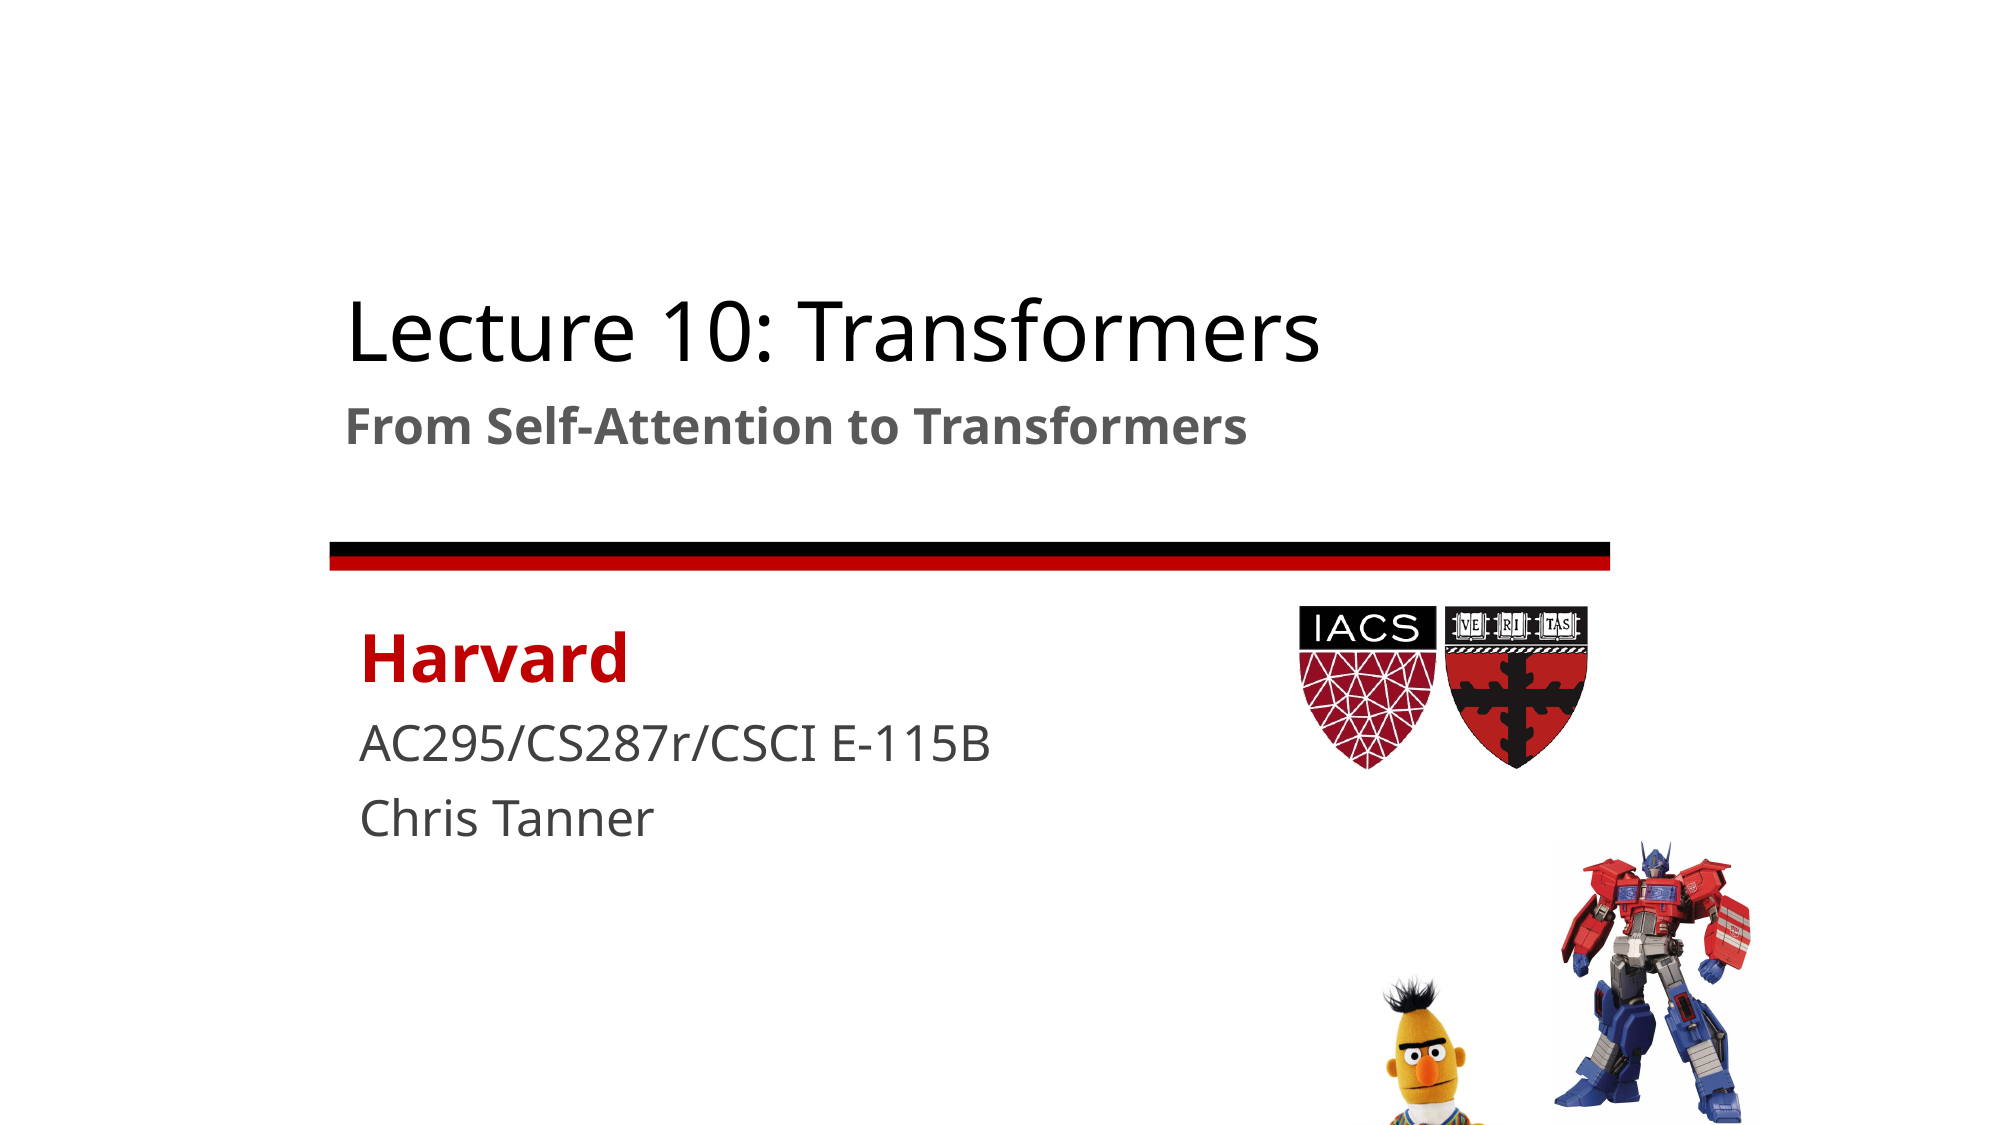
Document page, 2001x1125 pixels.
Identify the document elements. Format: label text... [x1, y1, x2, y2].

text_box From Self-Attention to Transformers [329, 387, 1444, 462]
picture [1552, 840, 1758, 1125]
text_box [329, 541, 1611, 555]
subtitle Harvard AC295/CS287r/CSCI E-115B Chris Tanner [344, 617, 1845, 955]
picture [1349, 968, 1506, 1125]
text_box [329, 555, 1611, 572]
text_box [1294, 605, 1589, 770]
text_box Lecture 10: Transformers [330, 254, 1859, 388]
